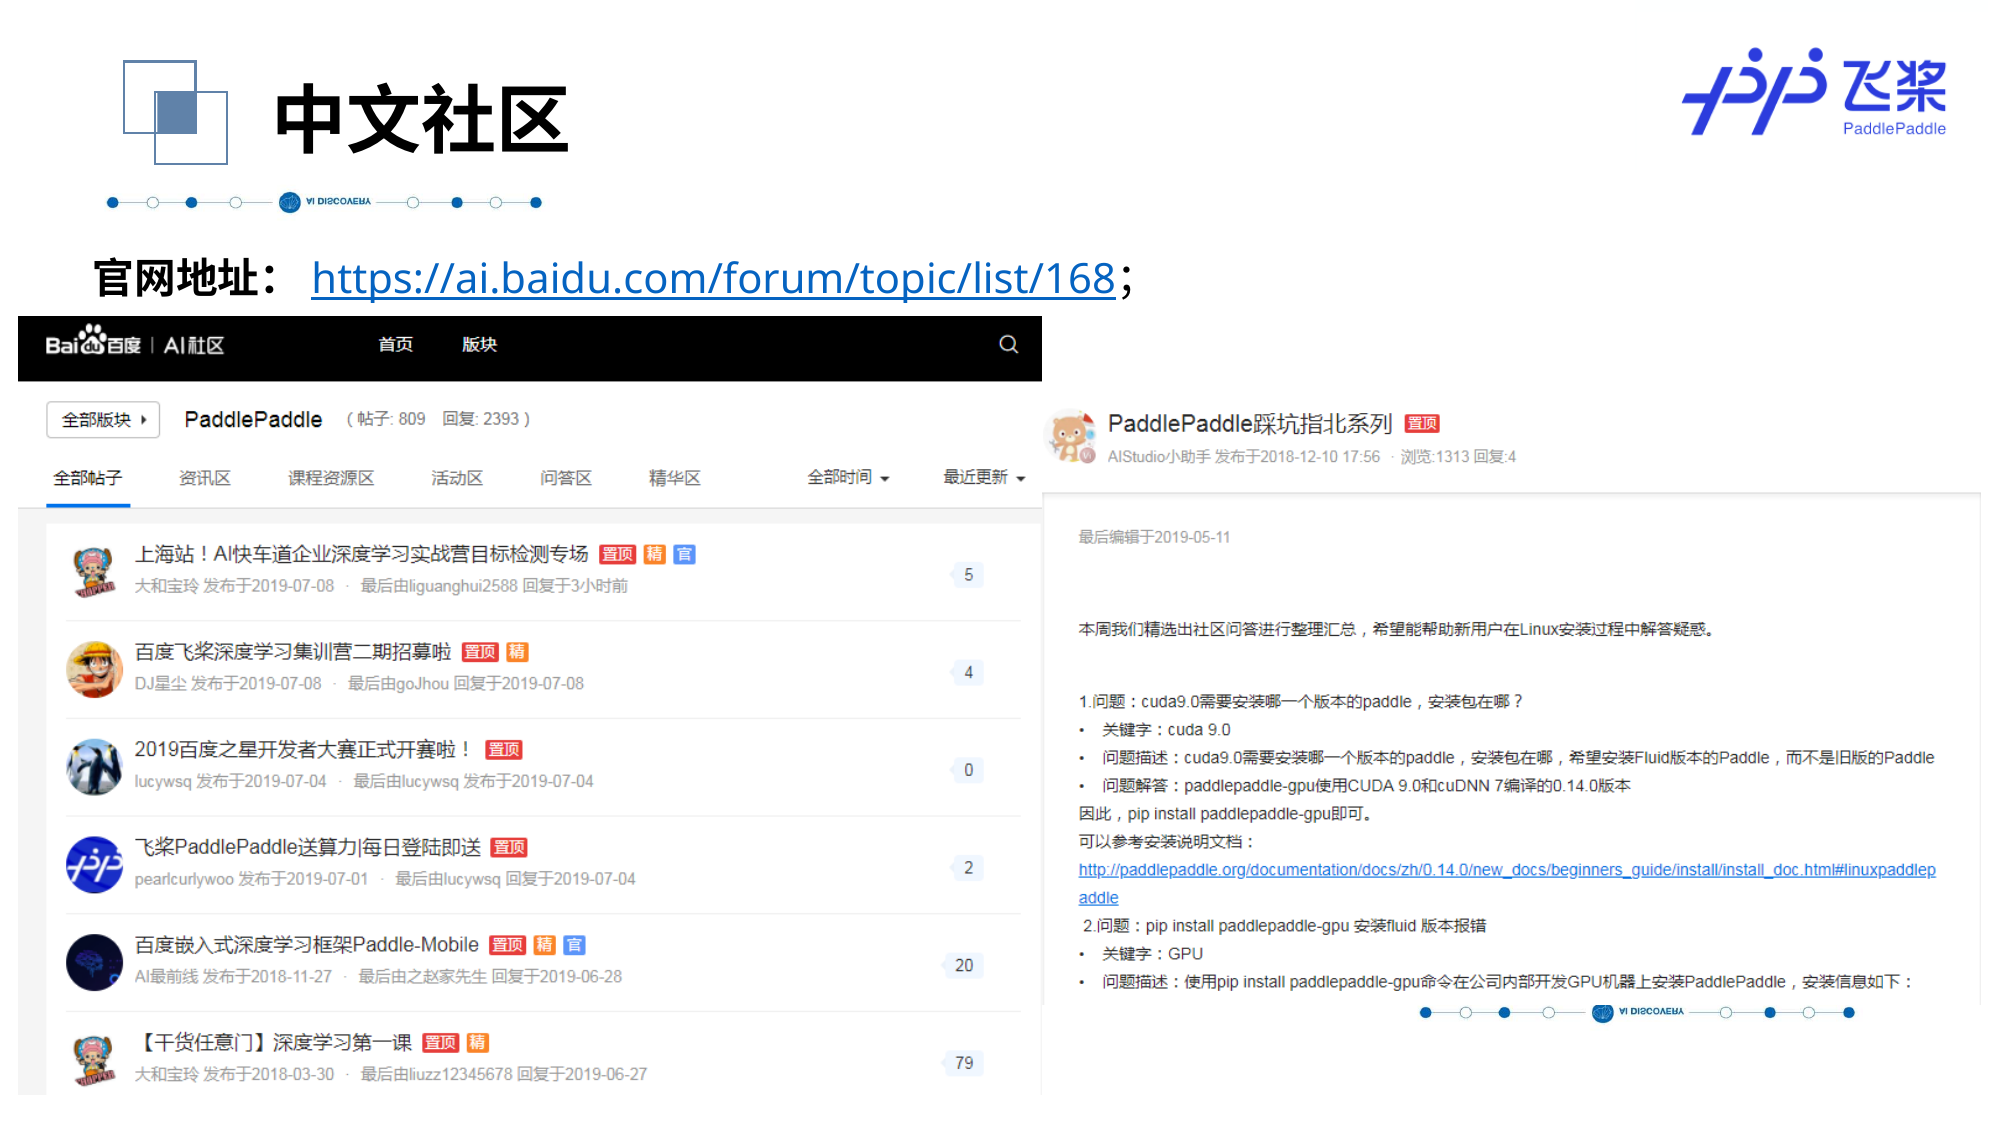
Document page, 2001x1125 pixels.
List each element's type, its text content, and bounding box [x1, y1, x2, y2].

picture [1635, 0, 1988, 173]
picture [95, 180, 550, 216]
text_box 中文社区 [256, 65, 1534, 170]
picture [18, 316, 1981, 1095]
text_box 官网地址：https://ai.baidu.com/forum/topic/list/168； [18, 216, 1772, 317]
